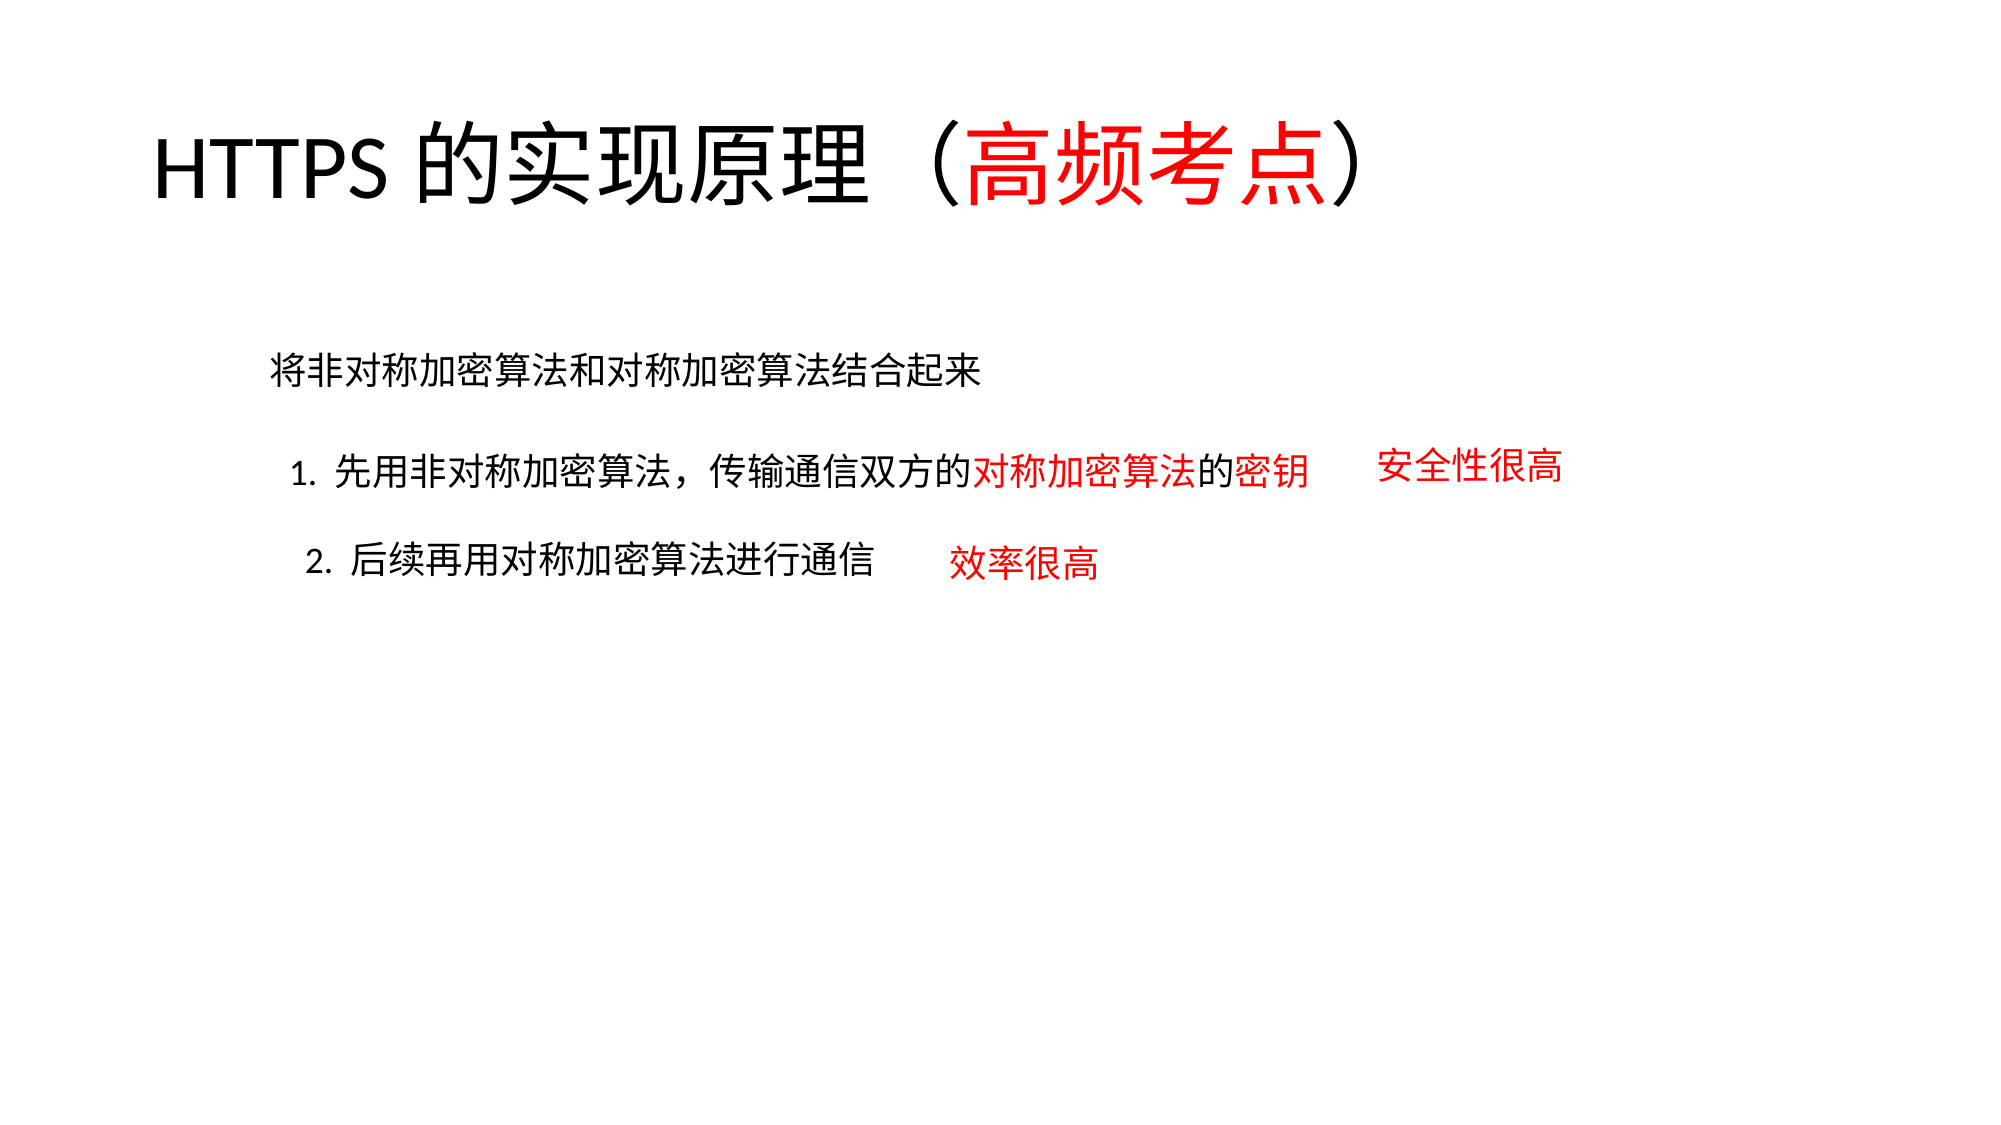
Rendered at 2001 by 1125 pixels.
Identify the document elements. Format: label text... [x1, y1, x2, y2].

text_box 效率很高 [934, 532, 1315, 593]
text_box 2. 后续再用对称加密算法进行通信 [290, 528, 1555, 589]
title HTTPS的实现原理（高频考点） [137, 59, 1863, 278]
text_box 安全性很高 [1361, 434, 1627, 495]
text_box 1. 先用非对称加密算法，传输通信双方的对称加密算法的密钥 [273, 440, 1394, 500]
text_box 将非对称加密算法和对称加密算法结合起来 [254, 340, 1290, 400]
